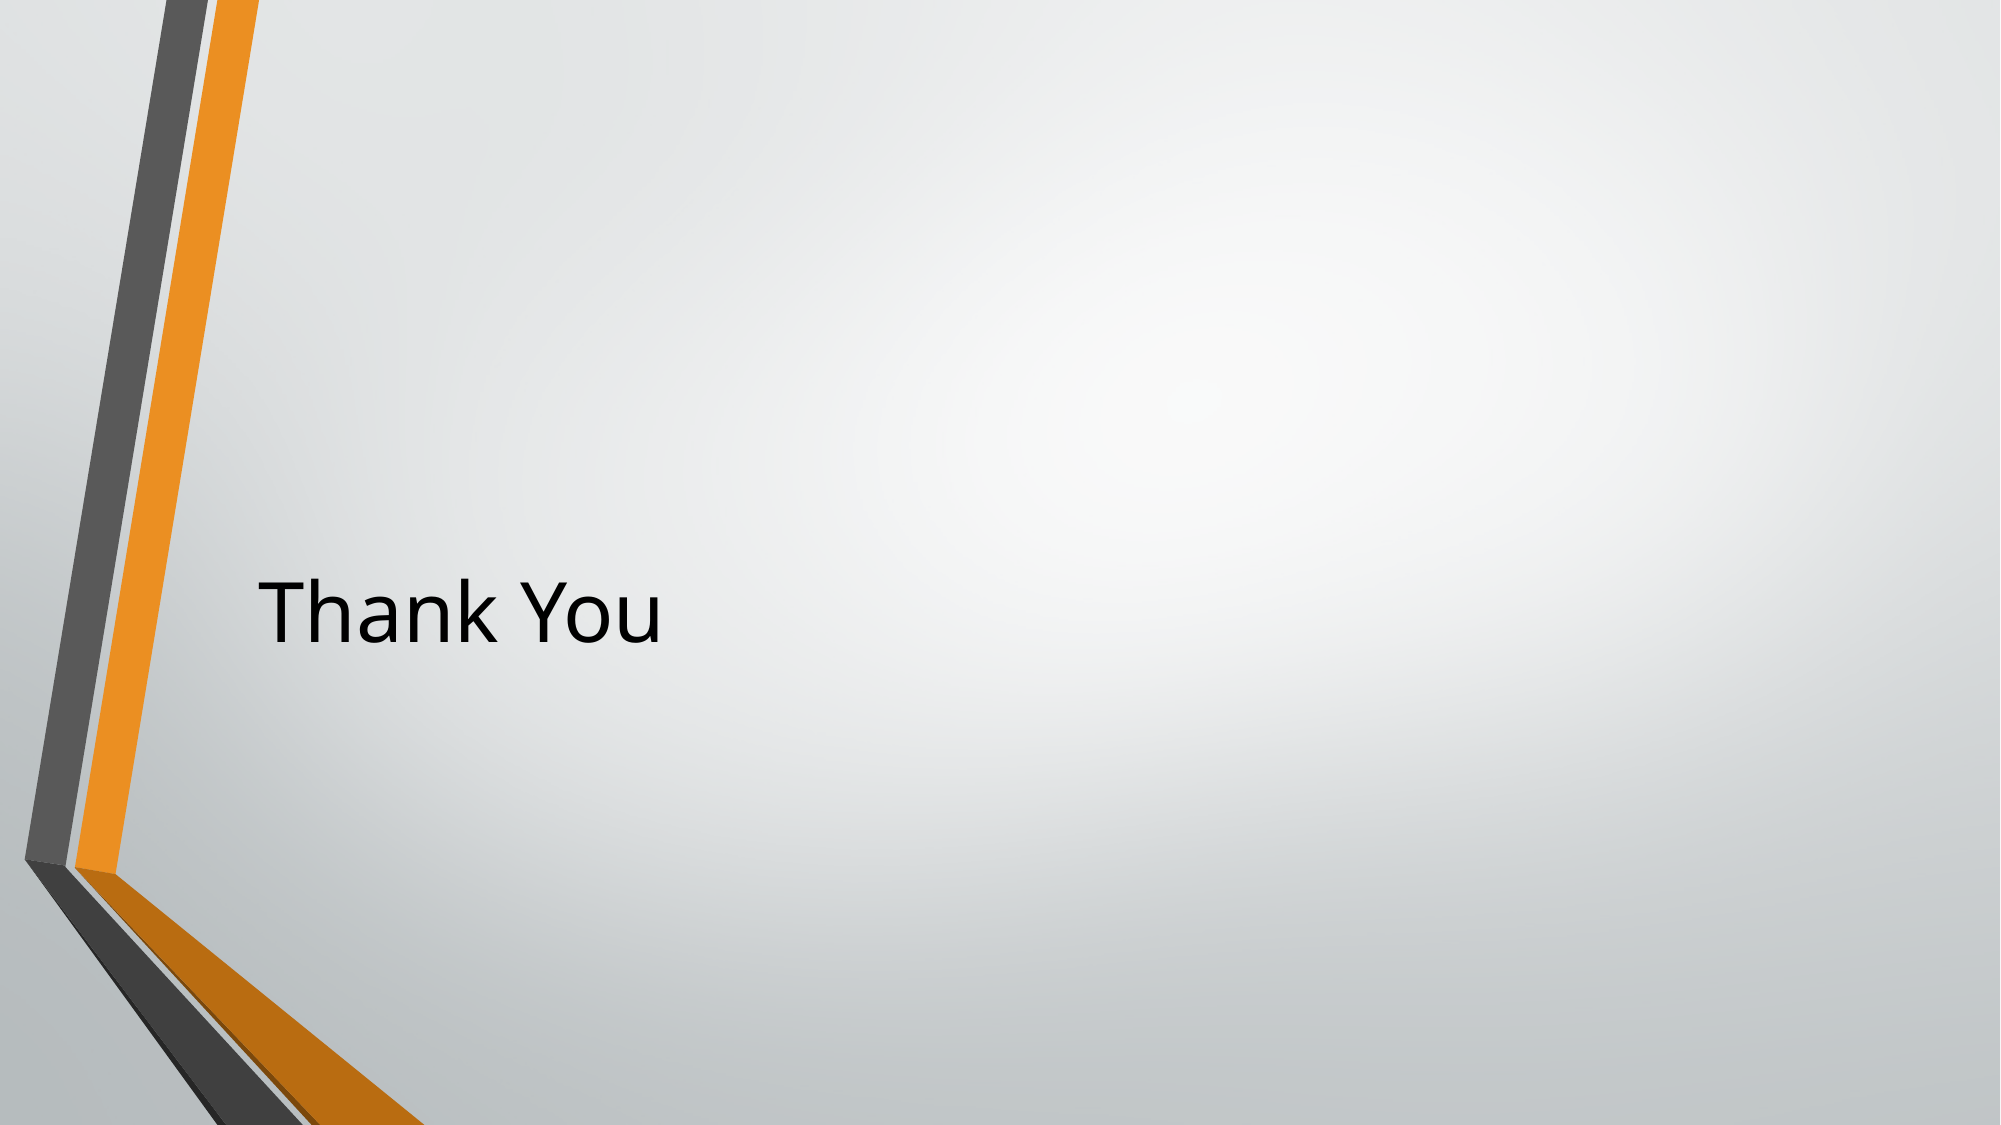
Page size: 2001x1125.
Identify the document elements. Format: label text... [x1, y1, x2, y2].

list Thank You [243, 522, 1641, 696]
